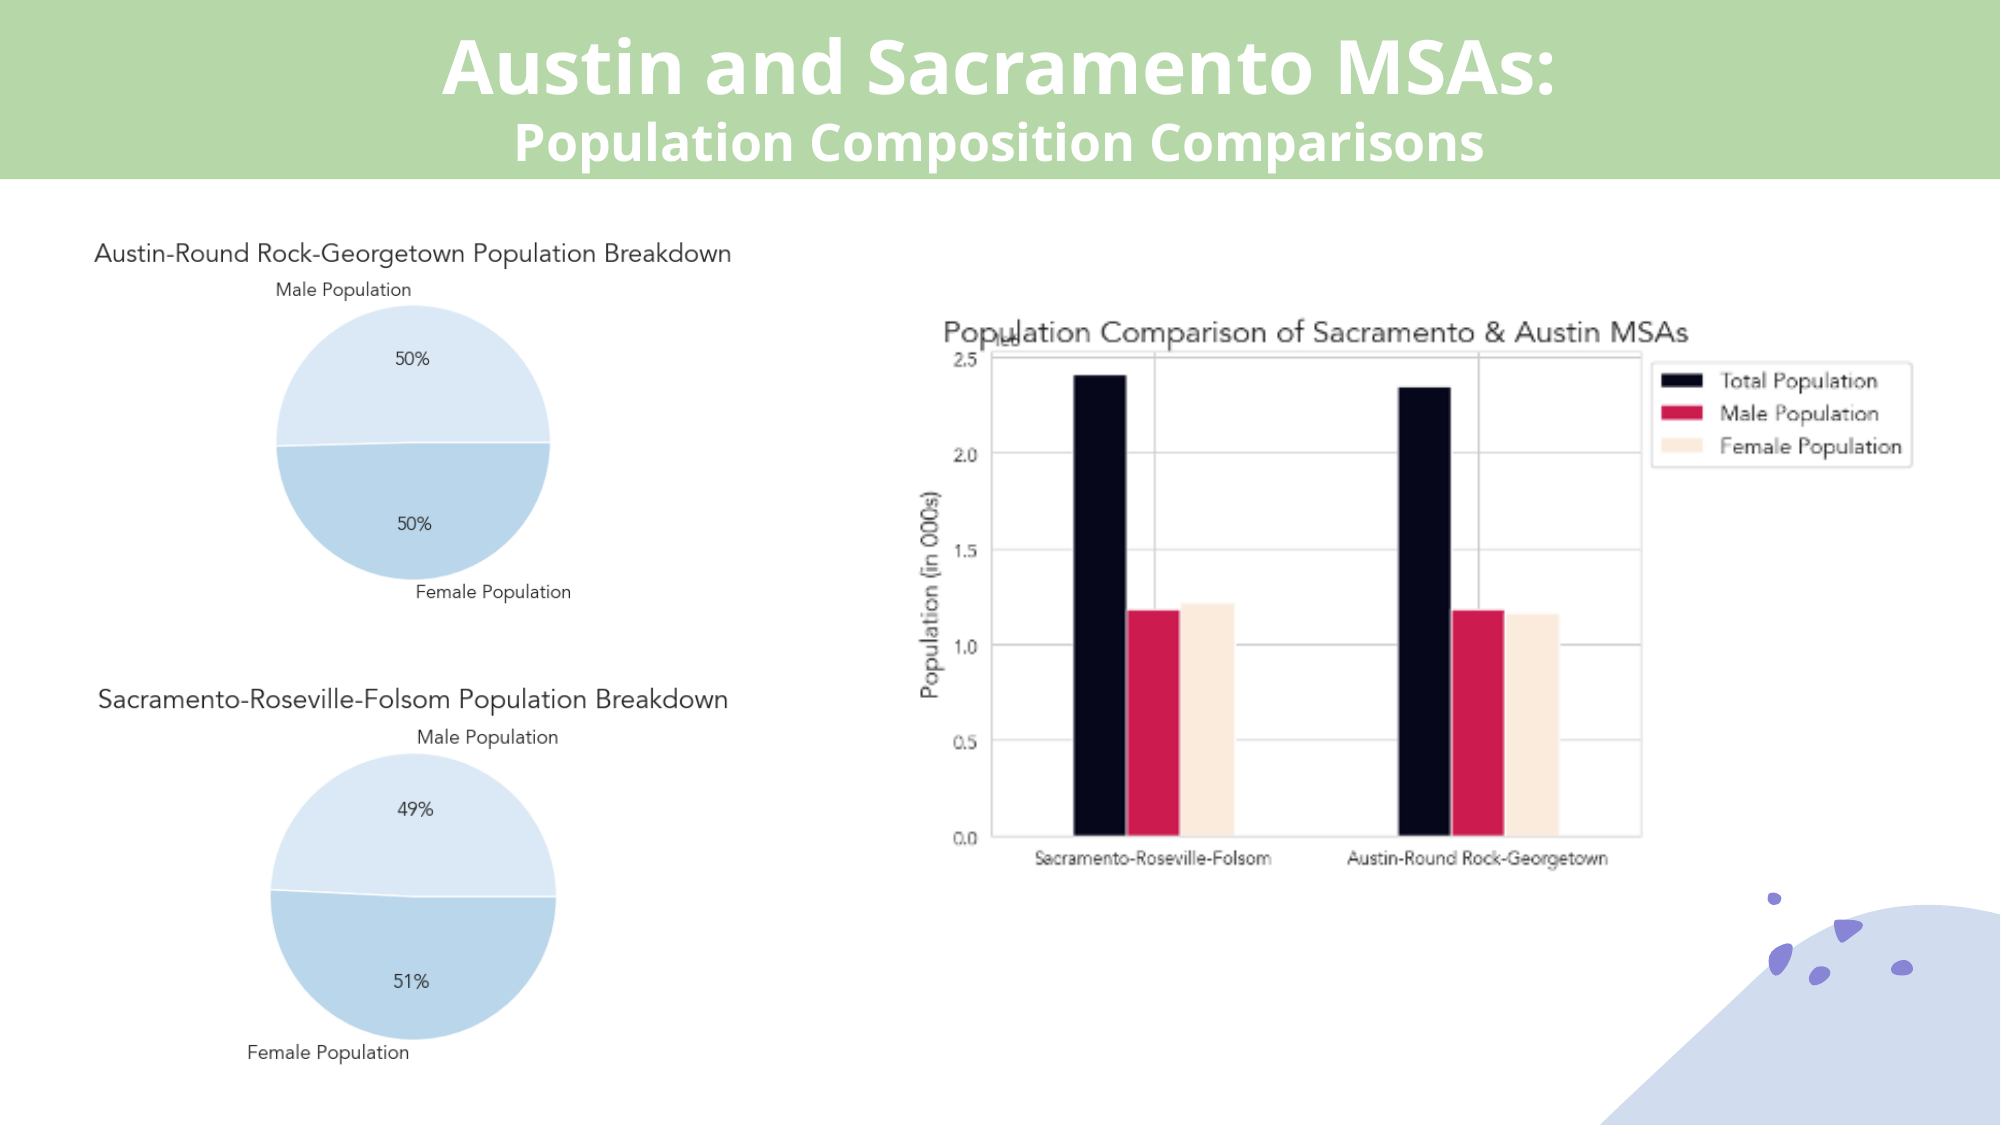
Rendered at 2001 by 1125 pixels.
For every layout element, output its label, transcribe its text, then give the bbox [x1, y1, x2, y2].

picture [886, 293, 1926, 886]
title Austin and Sacramento MSAs: Population Composition Comparisons [0, 0, 2000, 180]
picture [87, 677, 739, 1087]
picture [84, 232, 742, 625]
